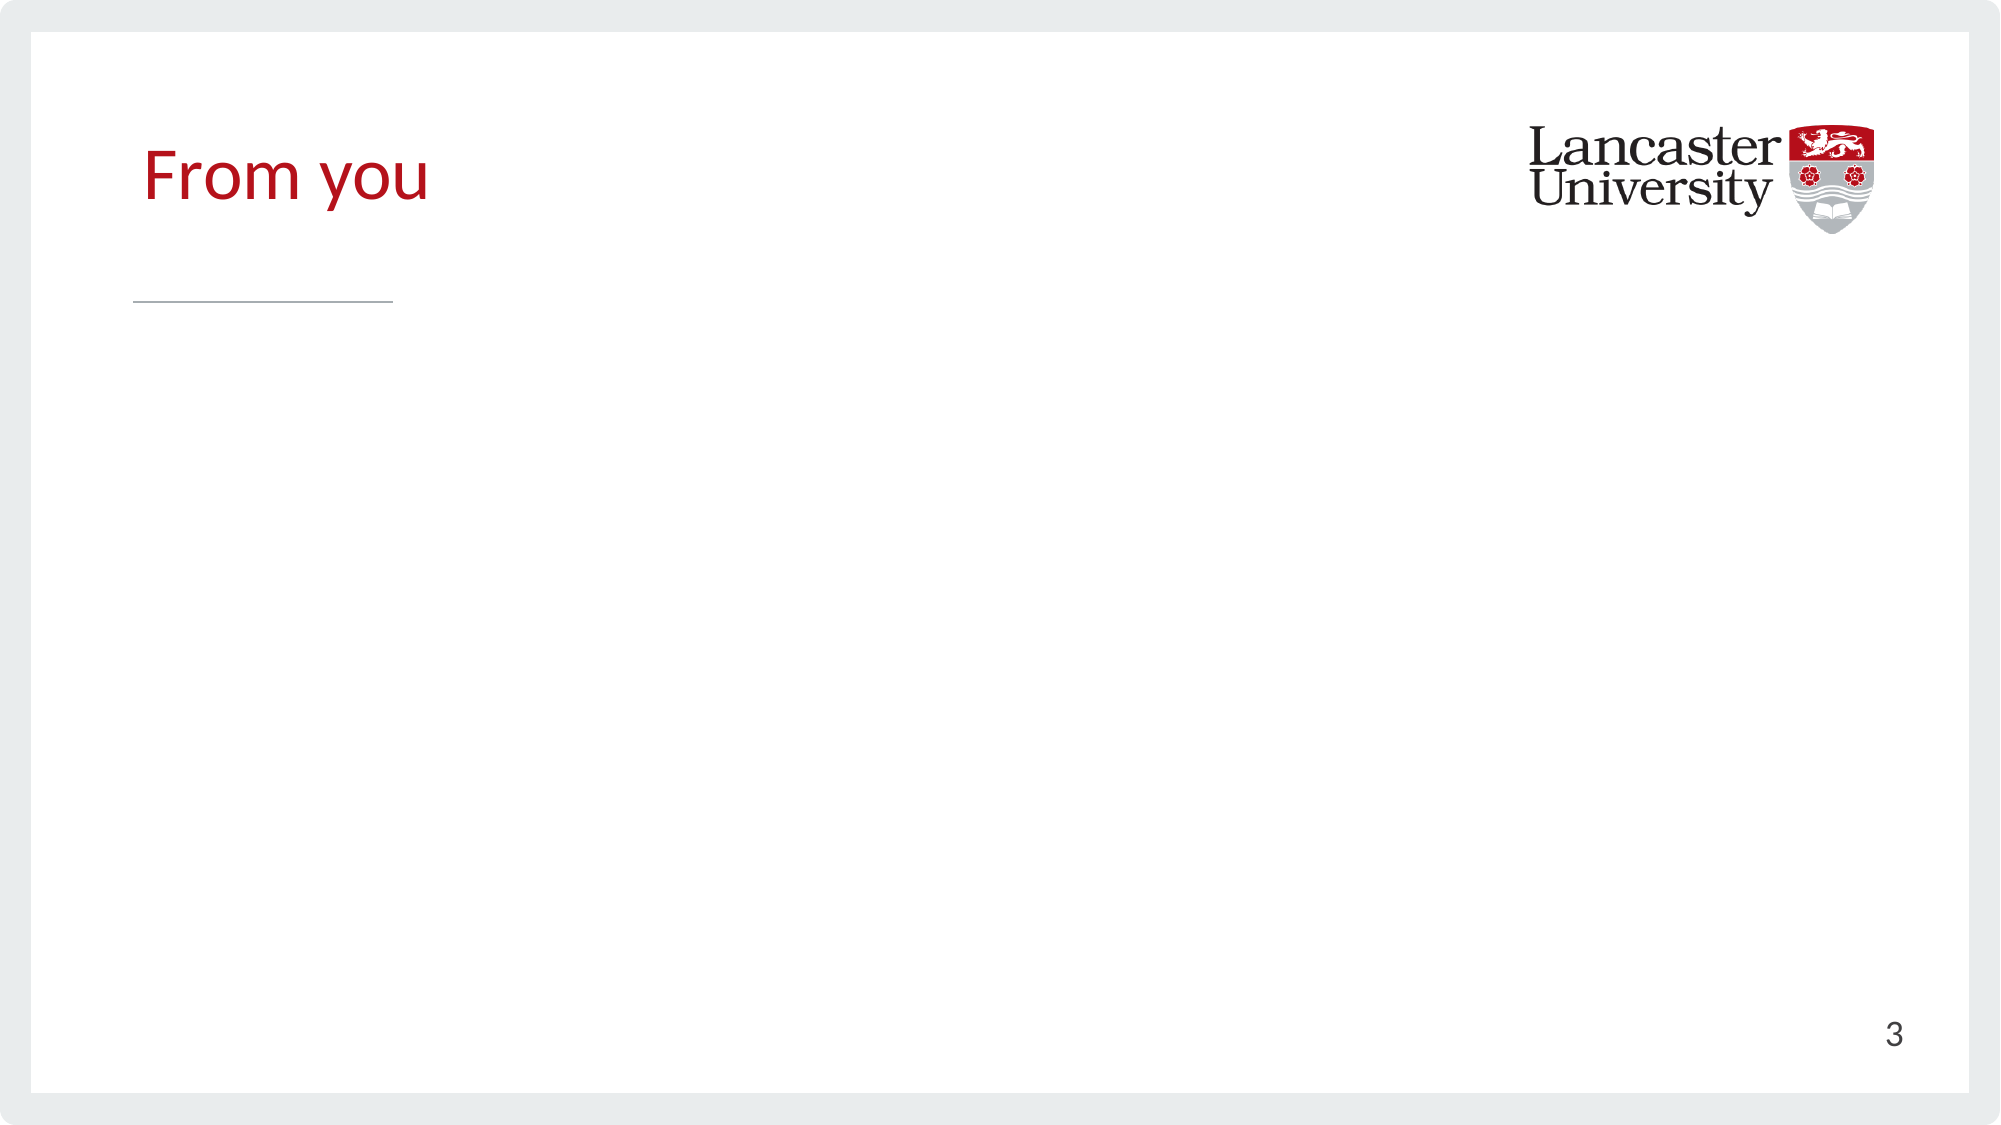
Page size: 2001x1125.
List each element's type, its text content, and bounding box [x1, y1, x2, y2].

slide_number 3 [1468, 1001, 1919, 1061]
title From you [128, 78, 1448, 279]
